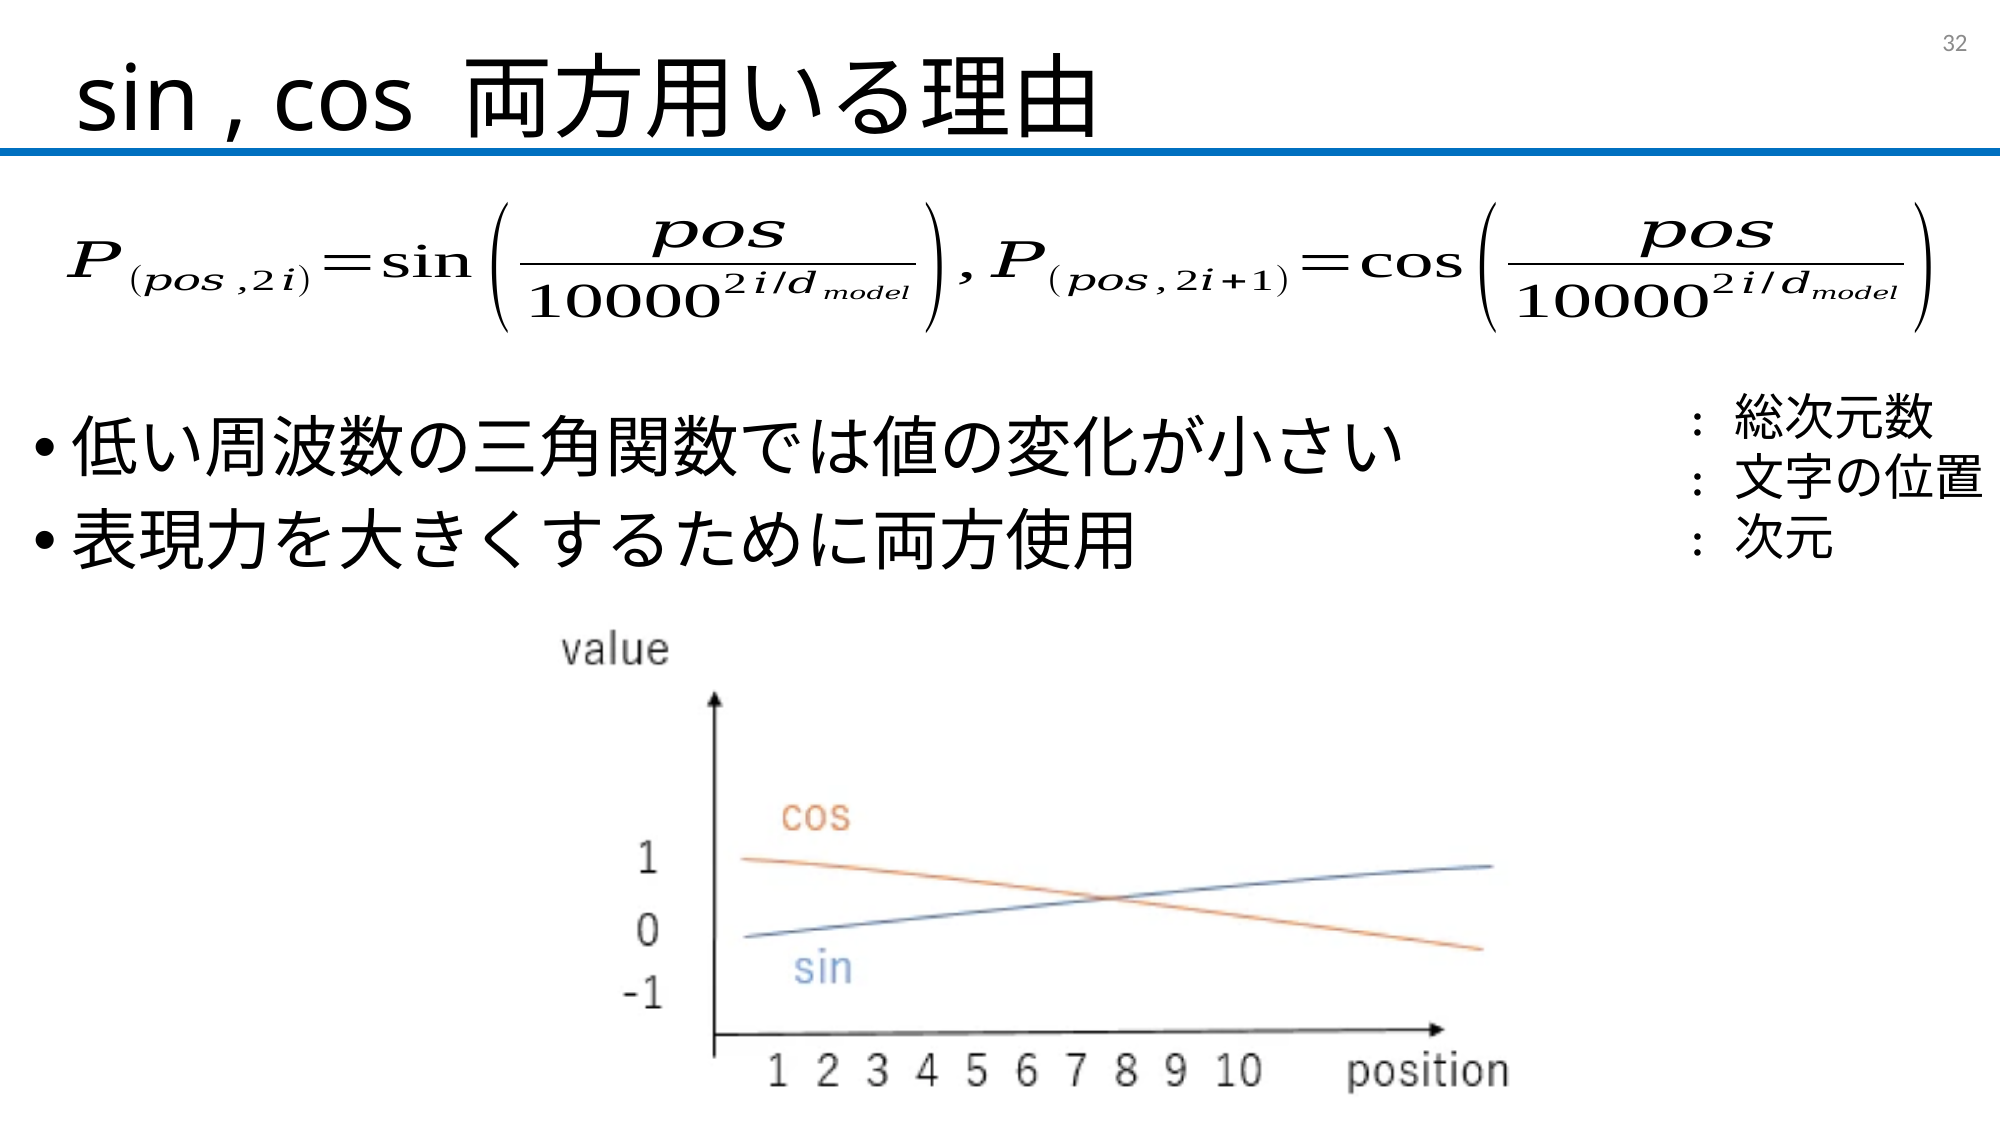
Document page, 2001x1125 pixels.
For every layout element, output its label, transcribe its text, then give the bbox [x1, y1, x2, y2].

slide_number 31 [1532, 11, 1983, 72]
list 低い周波数の三角関数では値の変化が小さい 表現力を大きくするために両方使用 [19, 213, 1983, 1114]
title sin , cos 両方用いる理由 [60, 0, 1943, 202]
picture [522, 619, 1550, 1114]
